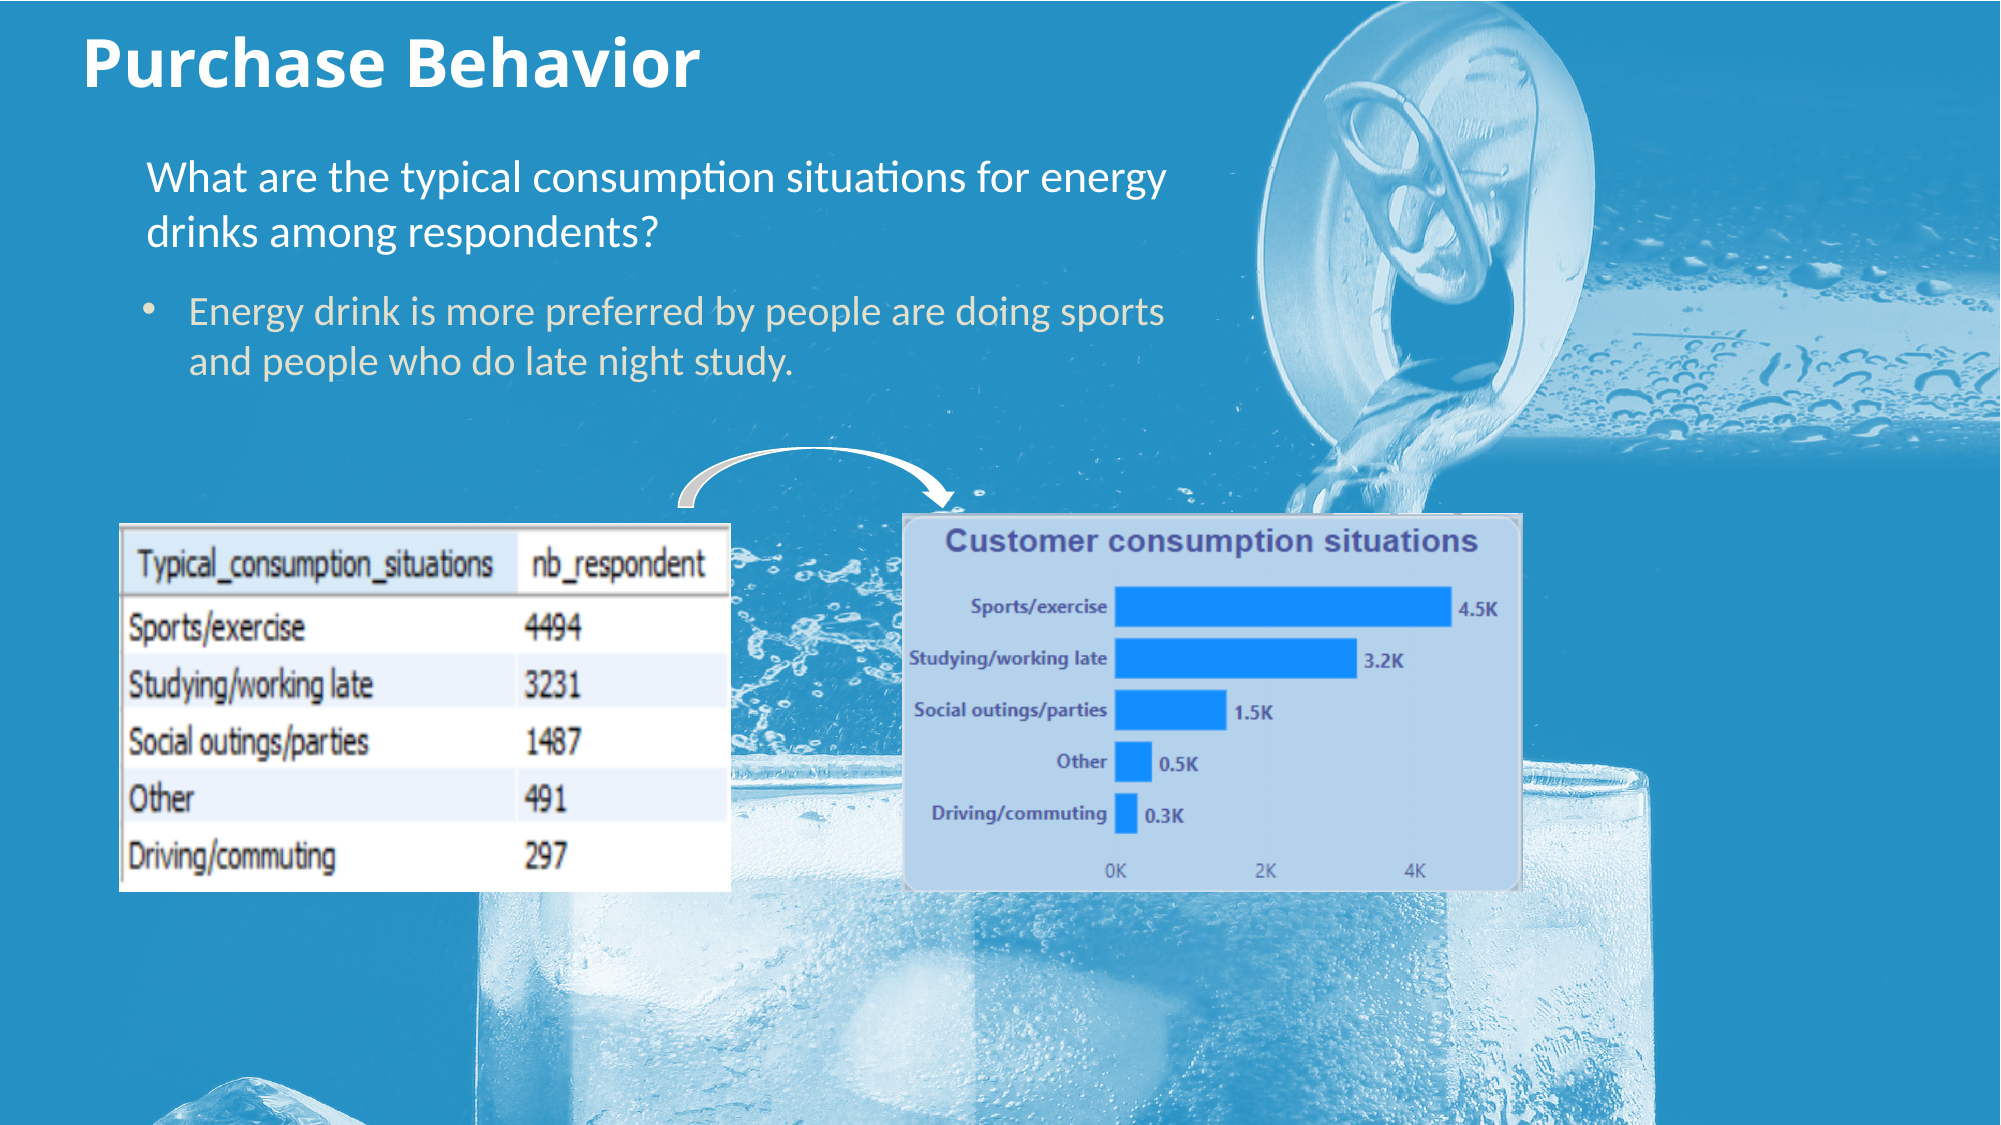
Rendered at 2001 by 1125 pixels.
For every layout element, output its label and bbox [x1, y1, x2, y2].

text_box [119, 276, 1523, 892]
picture [0, 0, 2000, 1125]
